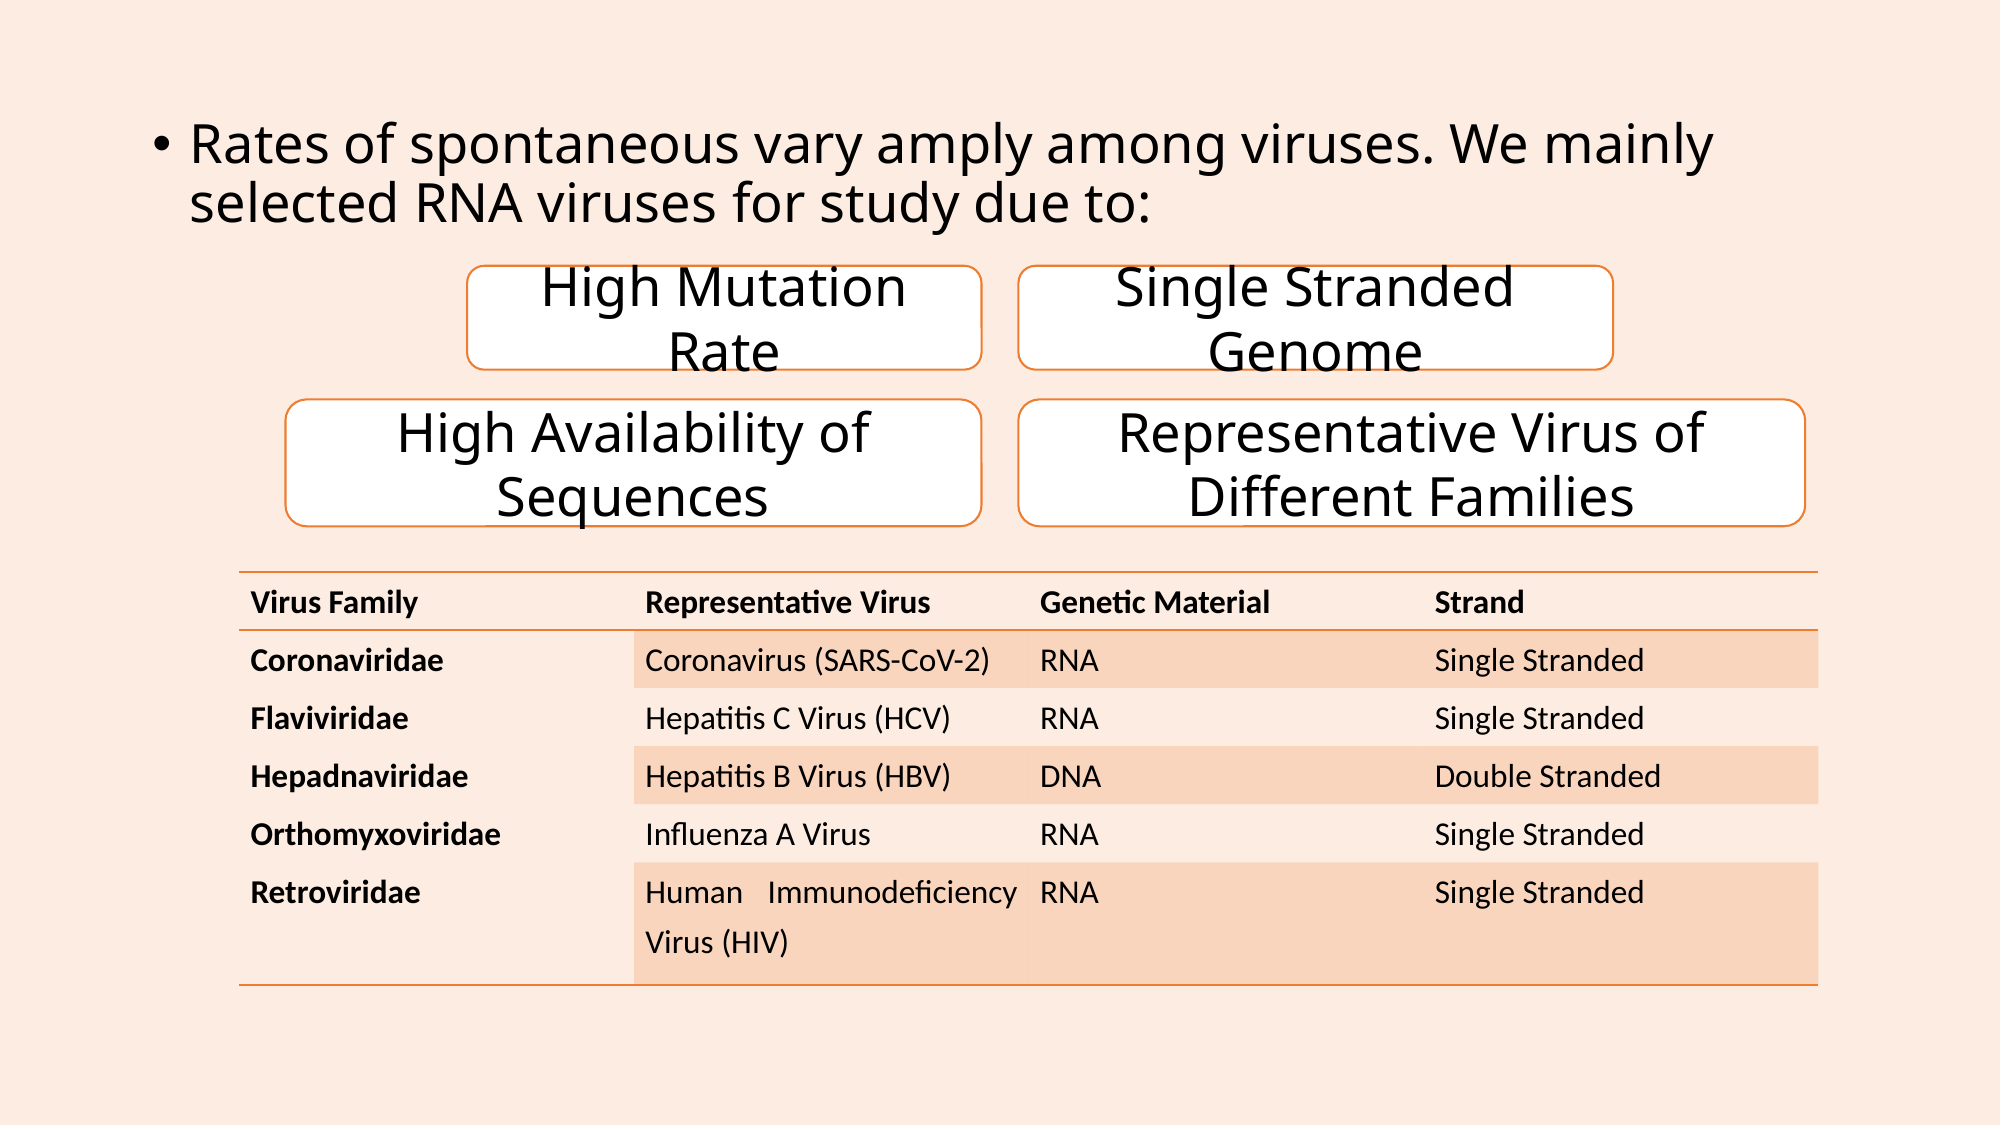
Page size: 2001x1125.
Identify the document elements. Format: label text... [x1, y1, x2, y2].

table_header Genetic Material [1029, 573, 1424, 629]
table_cell Orthomyxoviridae [239, 804, 634, 862]
table_cell Single Stranded [1424, 688, 1818, 746]
table_cell Coronavirus (SARS-CoV-2) [634, 631, 1029, 688]
table_cell RNA [1029, 862, 1424, 984]
table_cell Hepatitis C Virus (HCV) [634, 688, 1029, 746]
table_cell RNA [1029, 804, 1424, 862]
table_cell Hepatitis B Virus (HBV) [634, 746, 1029, 804]
text_box High Availability of Sequences [284, 398, 983, 528]
table_header Strand [1424, 573, 1818, 629]
table_cell DNA [1029, 746, 1424, 804]
table_cell Single Stranded [1424, 631, 1818, 688]
list Rates of spontaneous vary amply among viruses. We mainly selected RNA viruses for study due to: [137, 109, 1863, 1014]
table_cell Human Immunodeficiency Virus (HIV) [634, 862, 1029, 984]
table_header Representative Virus [634, 573, 1029, 629]
table_cell Hepadnaviridae [239, 746, 634, 804]
text_box Single Stranded Genome [1017, 264, 1615, 371]
table_cell Single Stranded [1424, 804, 1818, 862]
text_box Representative Virus of Different Families [1017, 398, 1807, 528]
table_cell Single Stranded [1424, 862, 1818, 984]
table_cell RNA [1029, 688, 1424, 746]
table_header Virus Family [239, 573, 634, 629]
table_cell Coronaviridae [239, 631, 634, 688]
table_cell Flaviviridae [239, 688, 634, 746]
table_cell Influenza A Virus [634, 804, 1029, 862]
text_box High Mutation Rate [466, 264, 983, 371]
table_cell Retroviridae [239, 862, 634, 984]
table_cell Double Stranded [1424, 746, 1818, 804]
table_cell RNA [1029, 631, 1424, 688]
